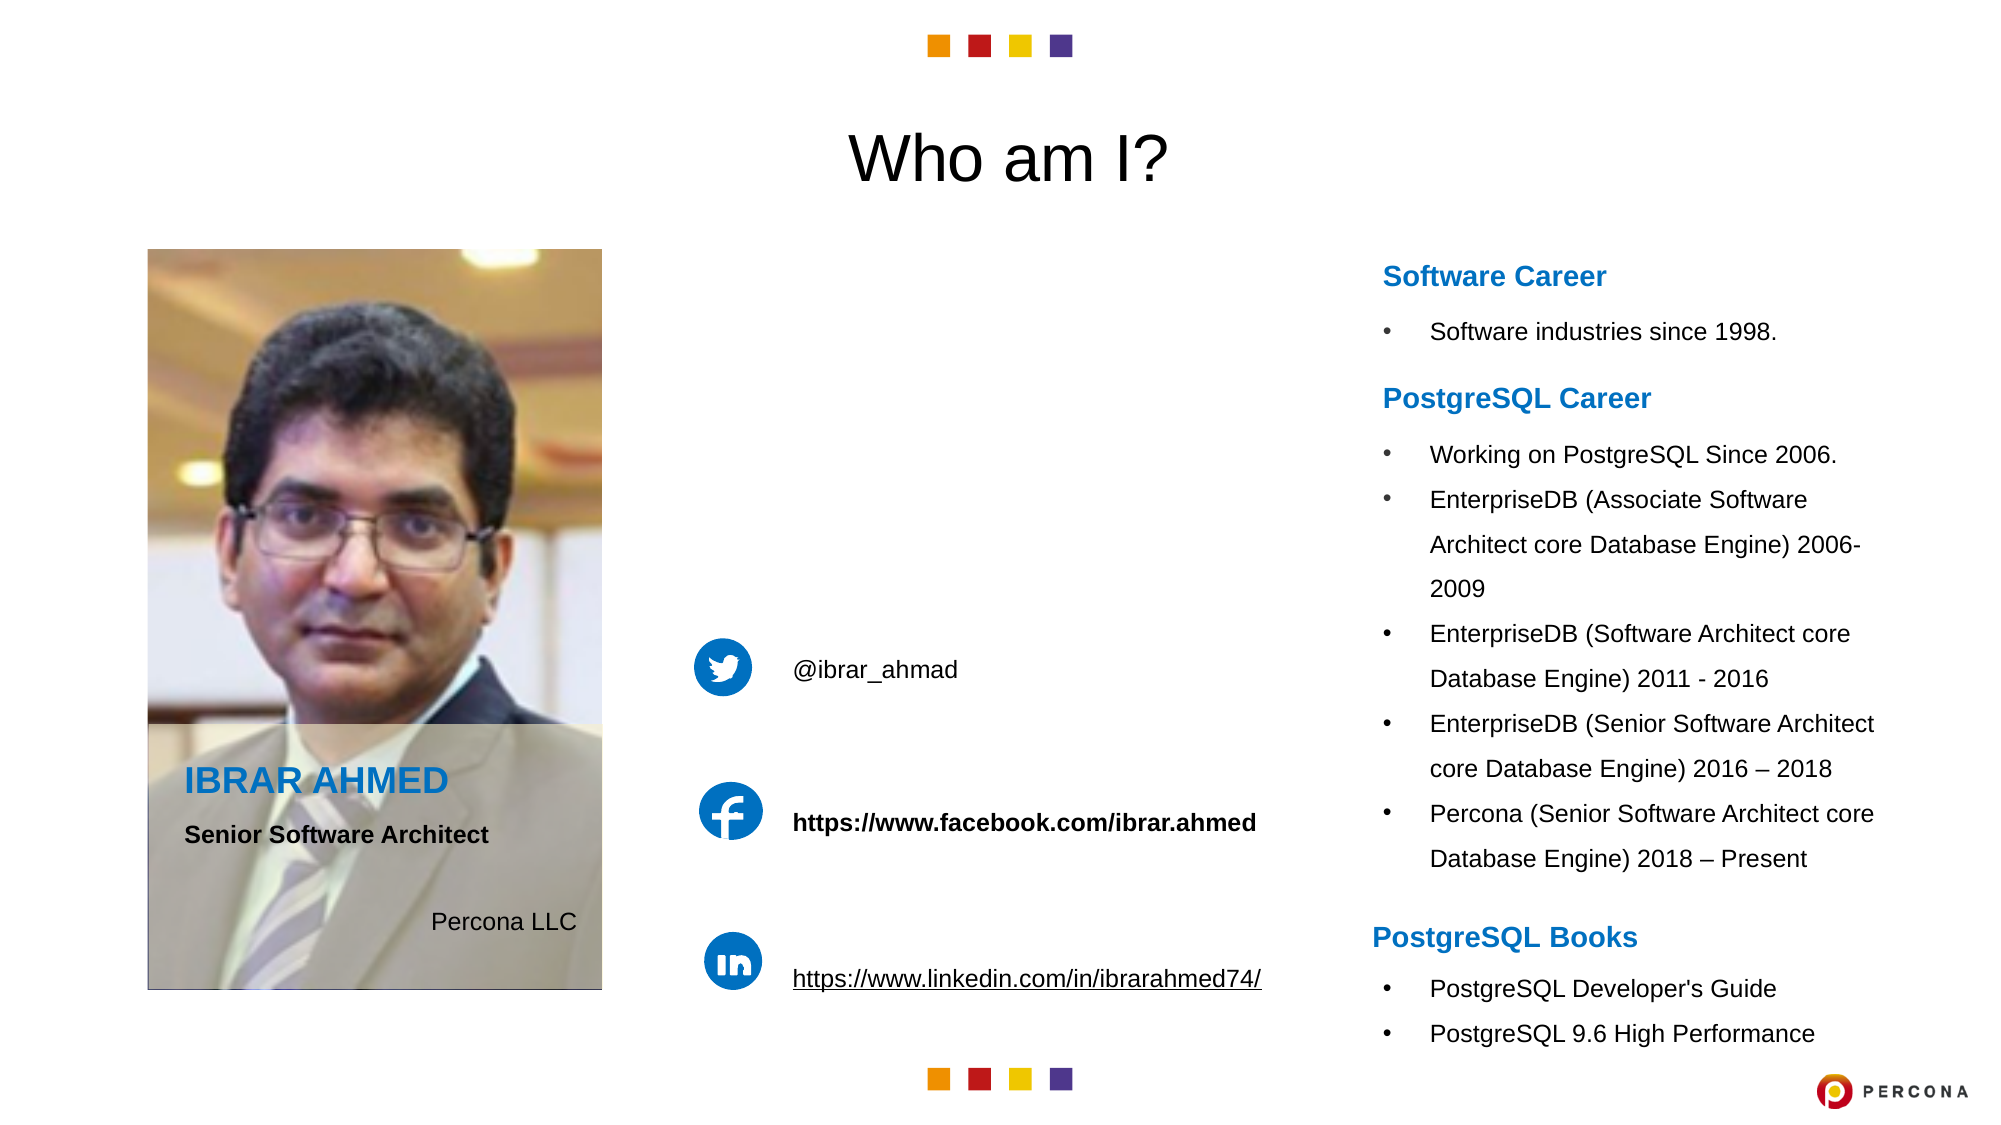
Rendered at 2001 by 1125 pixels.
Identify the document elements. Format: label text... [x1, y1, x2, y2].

list Who am I? [59, 102, 1959, 221]
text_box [697, 781, 766, 840]
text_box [1368, 372, 1920, 926]
text_box https://www.linkedin.com/in/ibrarahmed74/ [777, 955, 1330, 1001]
text_box PostgreSQL Developer's Guide PostgreSQL 9.6 High Performance [1368, 950, 1920, 1055]
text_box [690, 638, 753, 697]
picture [147, 249, 602, 990]
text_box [701, 931, 763, 990]
text_box https://www.facebook.com/ibrar.ahmed [777, 799, 1330, 844]
text_box PostgreSQL Books [1357, 893, 1910, 961]
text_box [1368, 249, 1920, 349]
text_box @ibrar_ahmad [777, 645, 1330, 691]
picture [1799, 1059, 2000, 1122]
